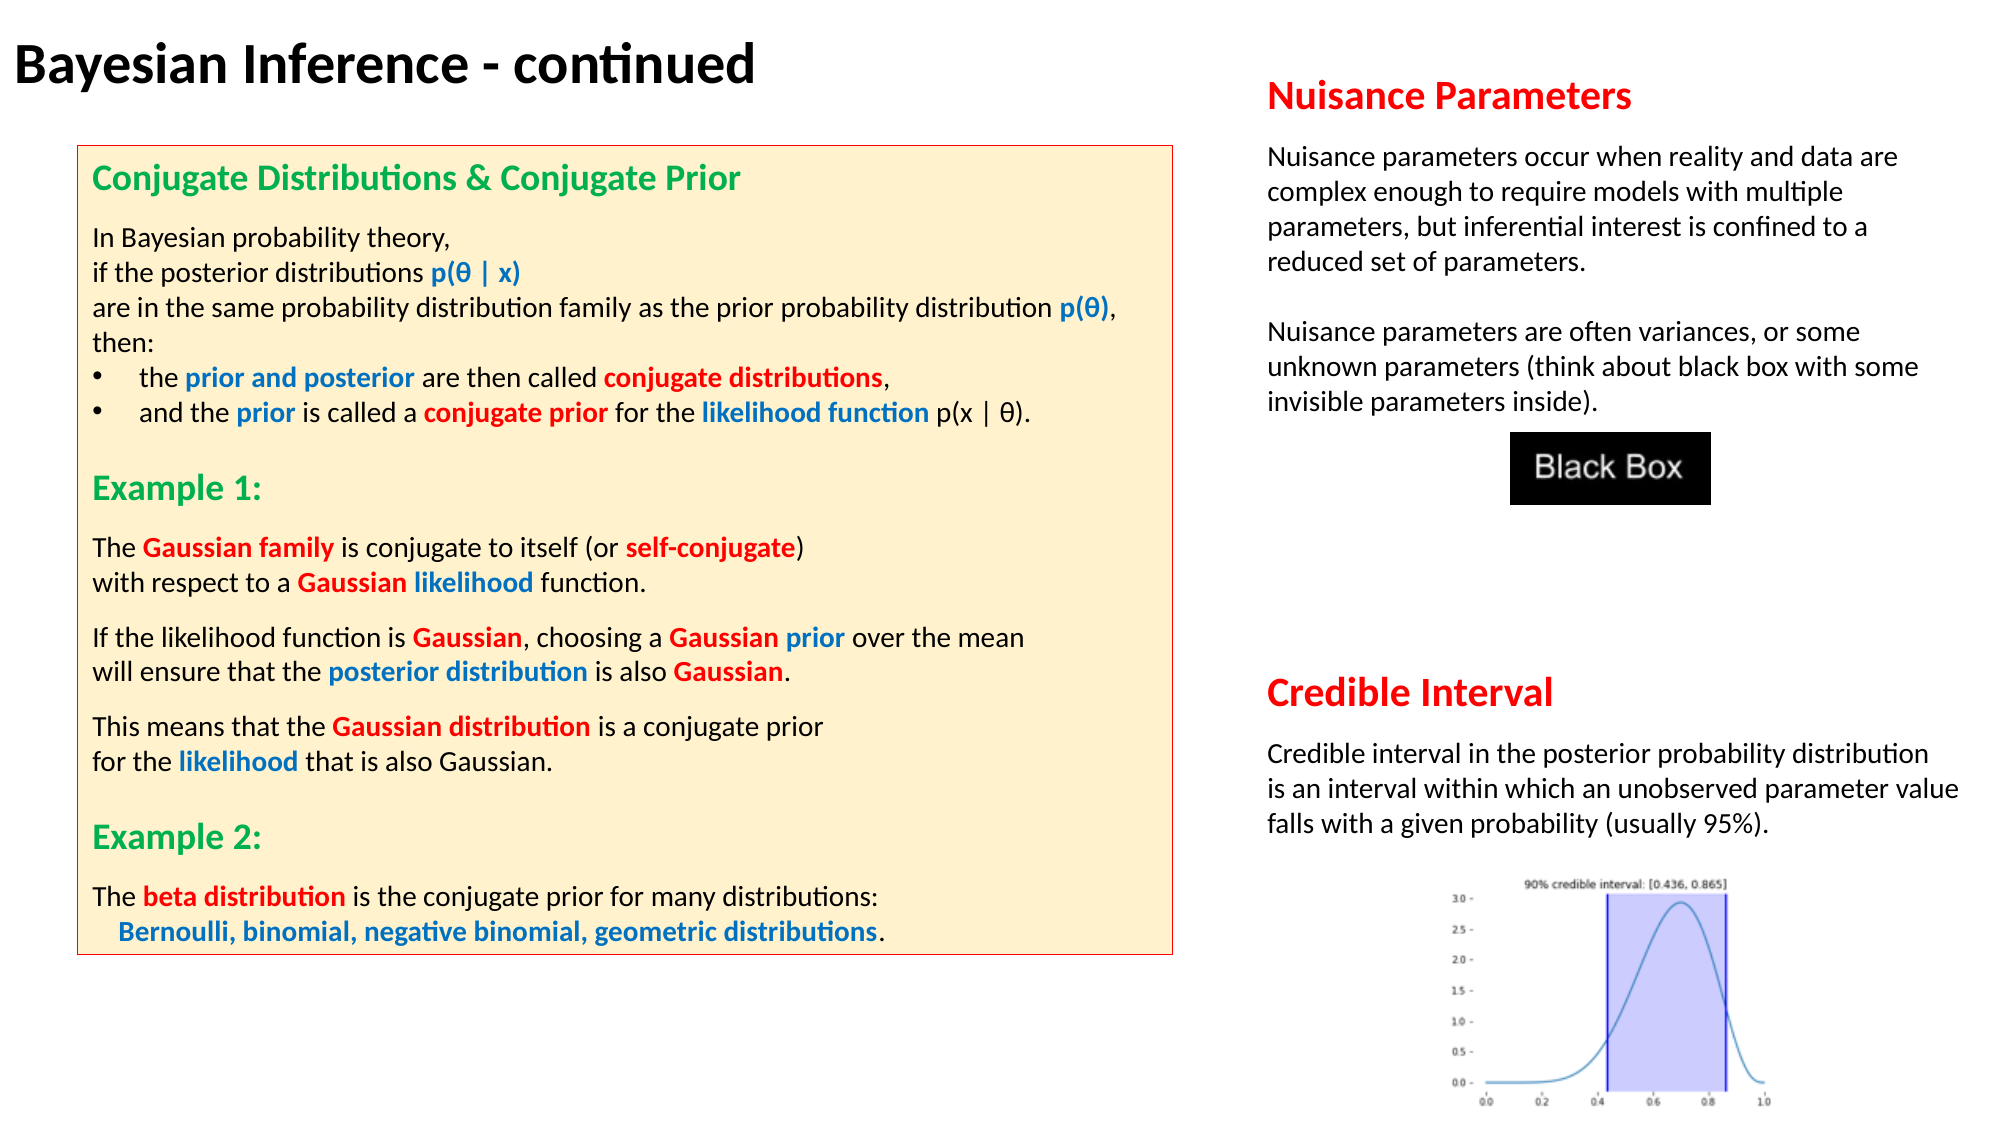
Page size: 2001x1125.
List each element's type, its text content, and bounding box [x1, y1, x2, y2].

text_box Credible Interval Credible interval in the posterior probability distribution is an interval within which an unobserved parameter value falls with a given probability (usually 95%). [1252, 657, 1984, 847]
text_box Nuisance Parameters Nuisance parameters occur when reality and data are complex enough to require models with multiple parameters, but inferential interest is confined to a reduced set of parameters. Nuisance parameters are often variances, or some unknown parameters (think about black box with some invisible parameters inside). [1252, 60, 1984, 425]
text_box Bayesian Inference - continued [0, 17, 919, 103]
picture [1423, 862, 1818, 1125]
picture [1510, 432, 1712, 505]
text_box Conjugate Distributions & Conjugate Prior In Bayesian probability theory, if the posterior distributions p(θ | x) are in the same probability distribution family as the prior probability distribution p(θ), then: the prior and posterior are then called conjugate distributions, and the prior is called a conjugate prior for the likelihood function p(x | θ). Example 1: The Gaussian family is conjugate to itself (or self-conjugate) with respect to a Gaussian likelihood function. If the likelihood function is Gaussian, choosing a Gaussian prior over the mean will ensure that the posterior distribution is also Gaussian. This means that the Gaussian distribution is a conjugate prior for the likelihood that is also Gaussian. Example 2: The beta distribution is the conjugate prior for many distributions: Bernoulli, binomial, negative binomial, geometric distributions. [77, 145, 1173, 955]
